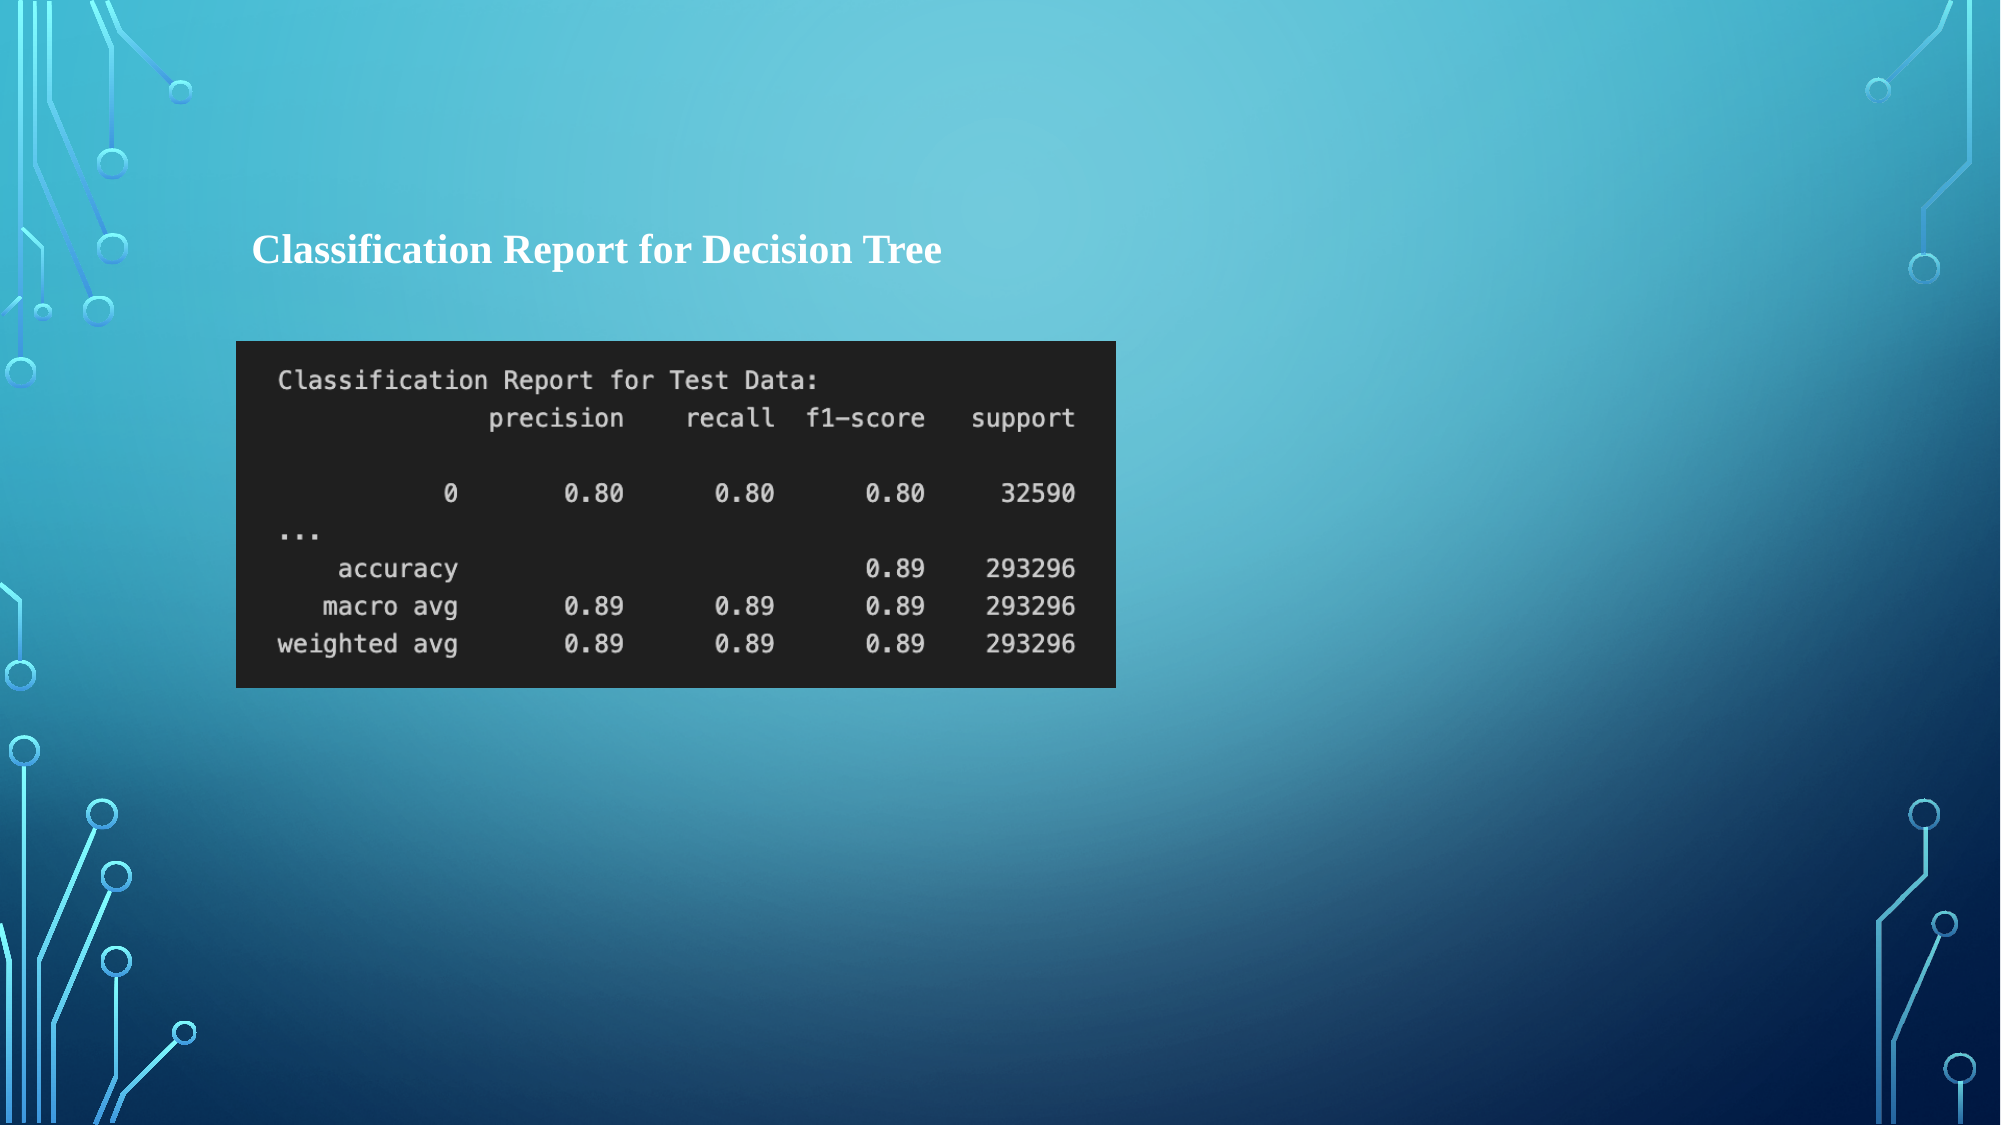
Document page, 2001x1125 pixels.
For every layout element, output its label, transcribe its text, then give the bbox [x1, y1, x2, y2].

picture [236, 341, 1117, 688]
text_box Classification Report for Decision Tree [236, 214, 1160, 279]
